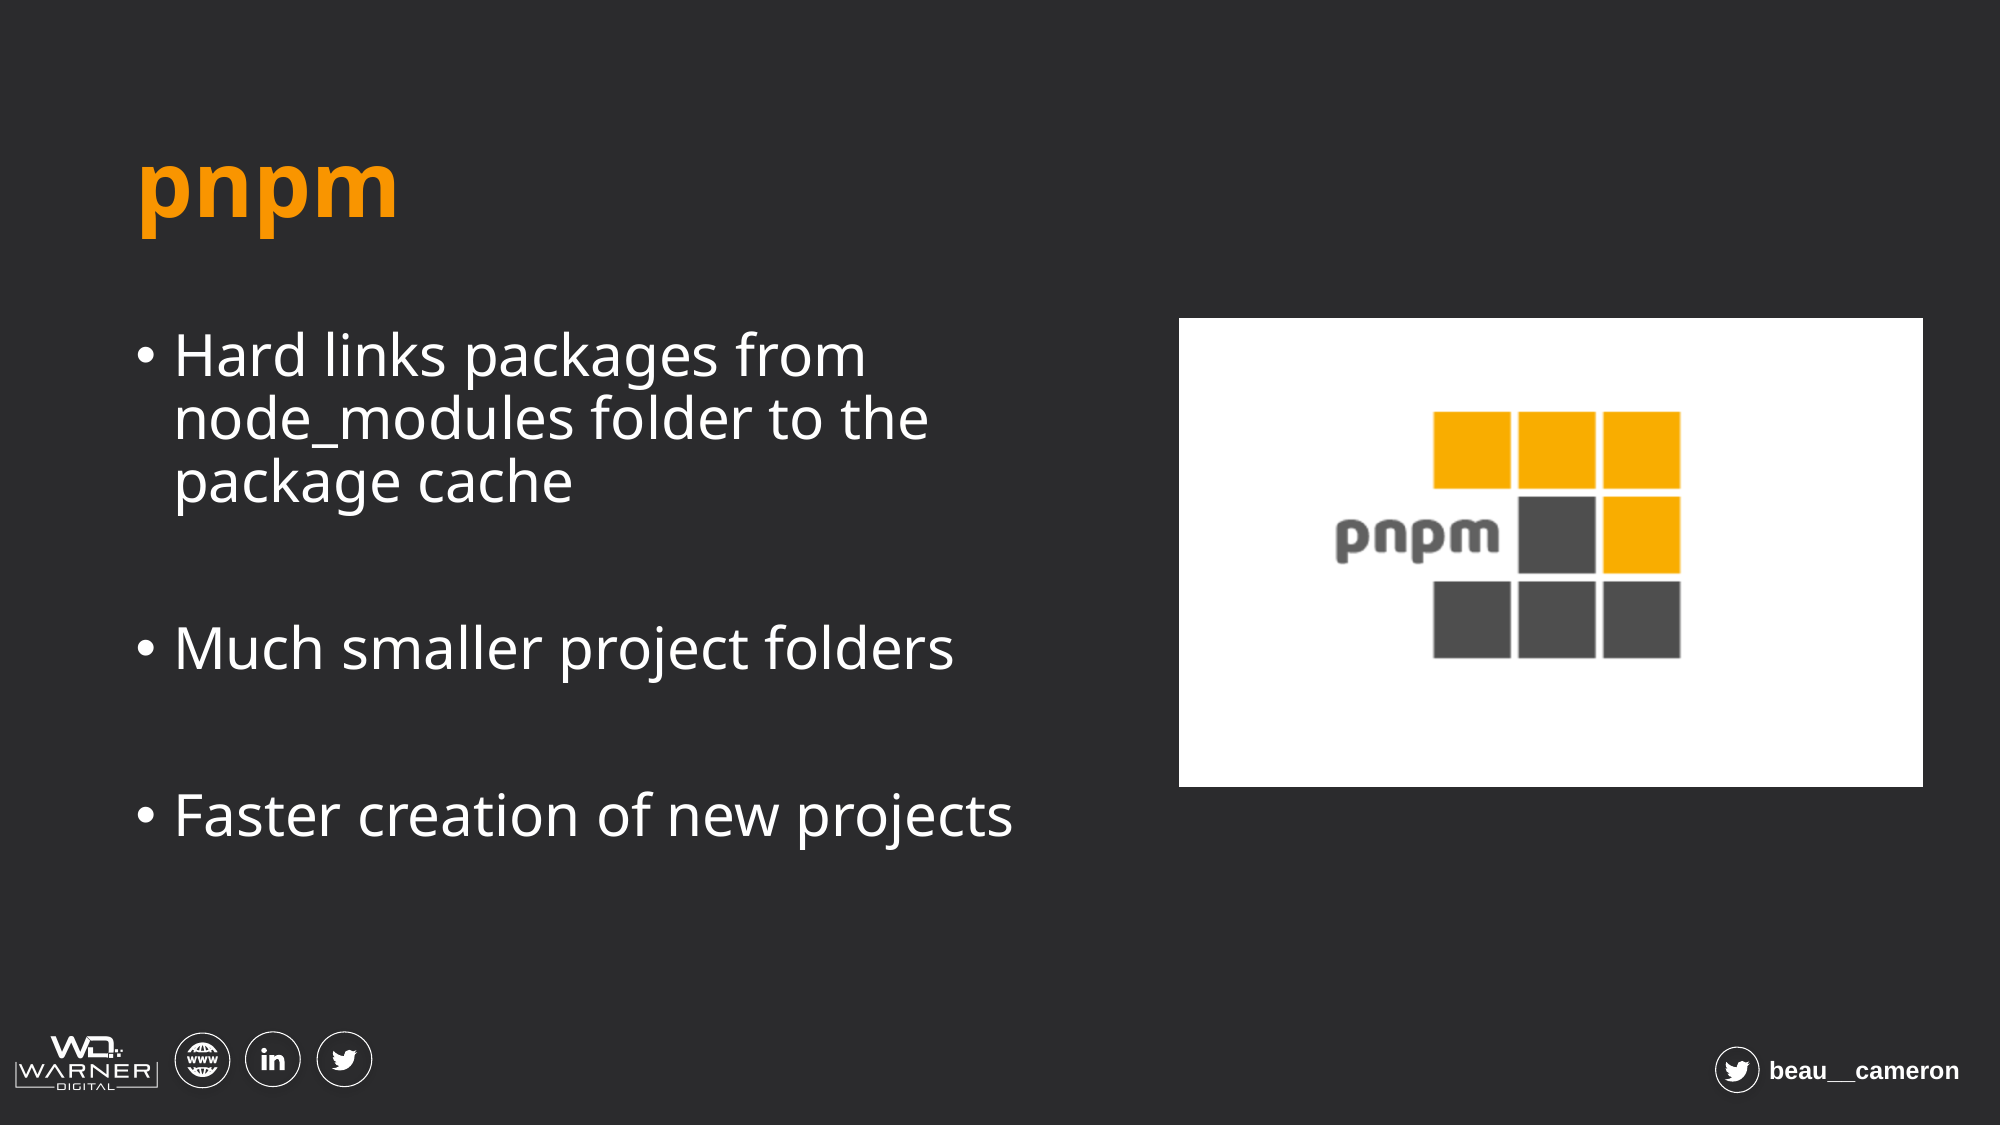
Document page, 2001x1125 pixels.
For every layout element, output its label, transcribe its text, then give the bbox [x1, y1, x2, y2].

picture [187, 1042, 218, 1078]
text_box pnpm [120, 79, 1846, 297]
text_box Hard links packages from node_modules folder to the package cache Much smaller project folders Faster creation of new projects [120, 318, 1145, 1008]
picture [1179, 318, 1923, 788]
picture [7, 1036, 175, 1094]
